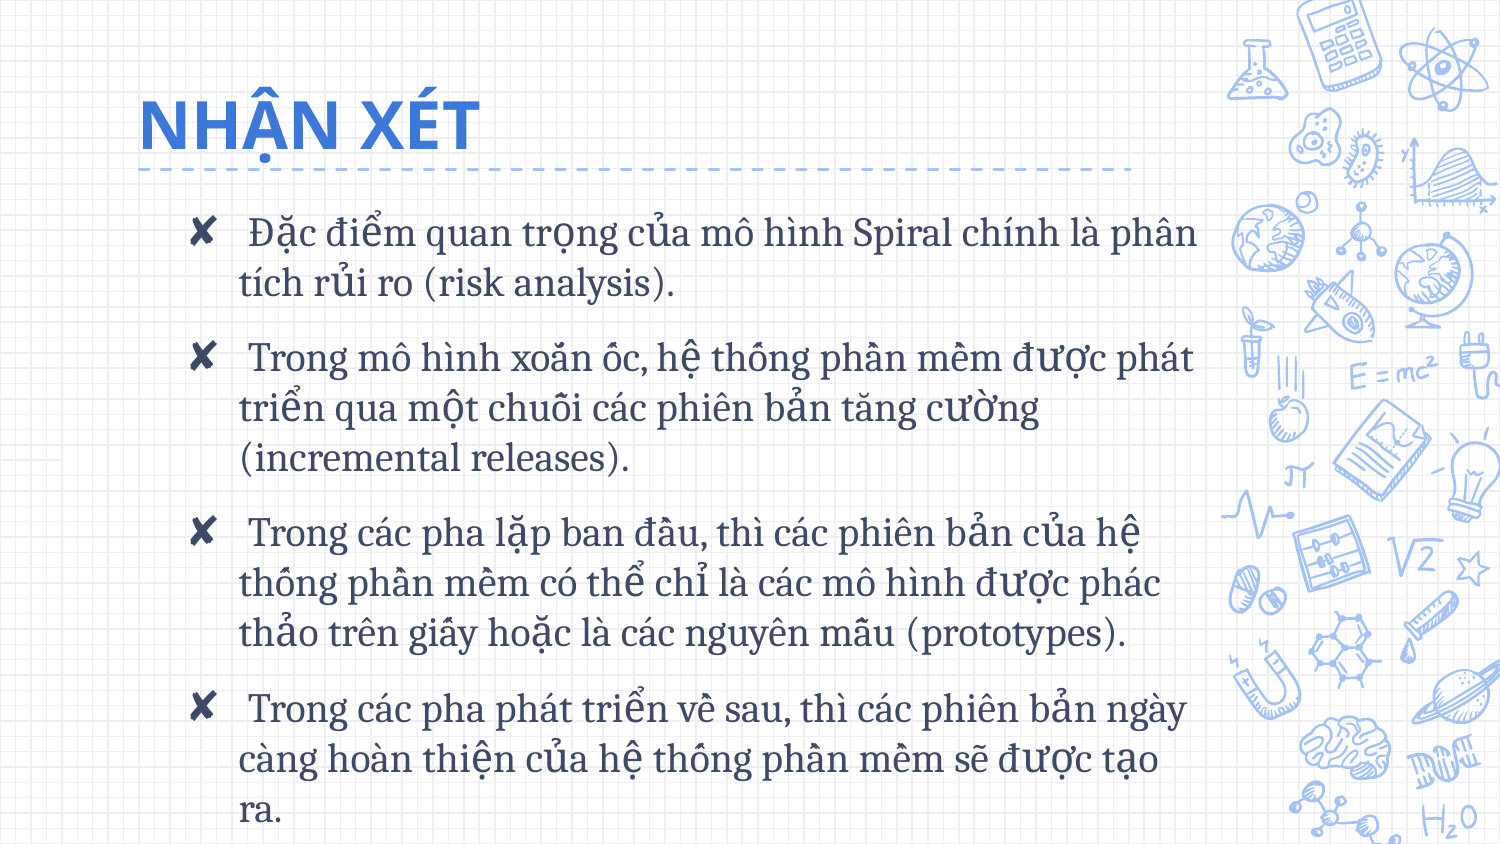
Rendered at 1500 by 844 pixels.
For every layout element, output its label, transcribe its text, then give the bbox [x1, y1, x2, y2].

title NHẬN XÉT [122, 36, 1130, 178]
list Đặc điểm quan trọng của mô hình Spiral chính là phân tích rủi ro (risk analysis). Trong mô hình xoắn ốc, hệ thống phần mềm được phát triển qua một chuỗi các phiên bản tăng cường (incremental releases). Trong các pha lặp ban đầu, thì các phiên bản của hệ thống phần mềm có thể chỉ là các mô hình được phác thảo trên giấy hoặc là các nguyên mẫu (prototypes). Trong các pha phát triển về sau, thì các phiên bản ngày càng hoàn thiện của hệ thống phần mềm sẽ được tạo ra. [152, 190, 1218, 834]
